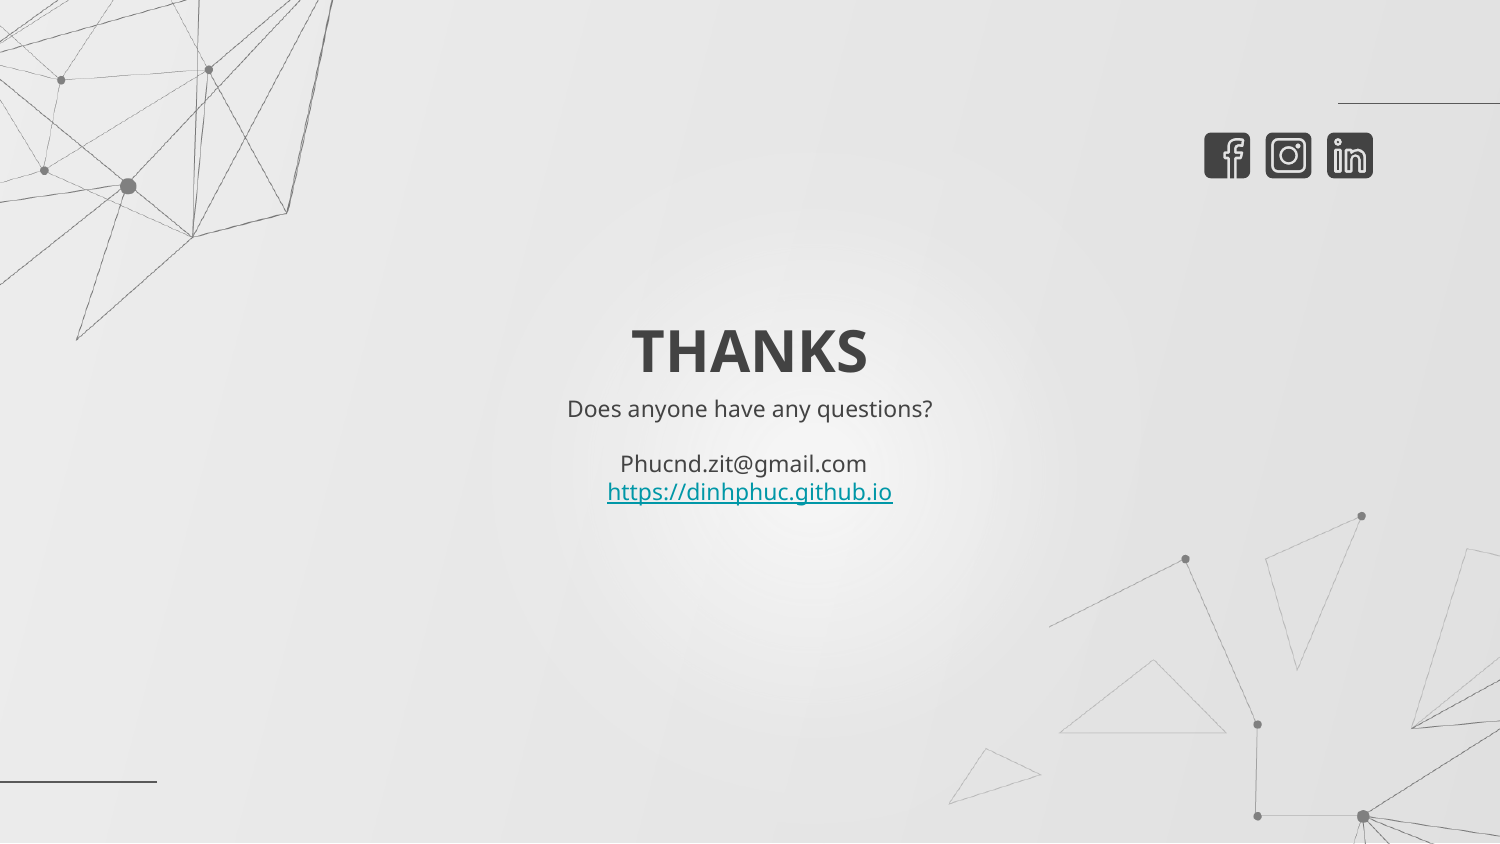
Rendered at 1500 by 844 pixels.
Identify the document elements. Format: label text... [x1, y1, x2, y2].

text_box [1204, 132, 1251, 179]
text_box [1326, 132, 1374, 179]
subtitle Does anyone have any questions? Phucnd.zit@gmail.com https://dinhphuc.github.io [403, 379, 1097, 673]
title THANKS [432, 61, 1068, 379]
picture [0, 0, 1500, 844]
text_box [1265, 132, 1312, 179]
